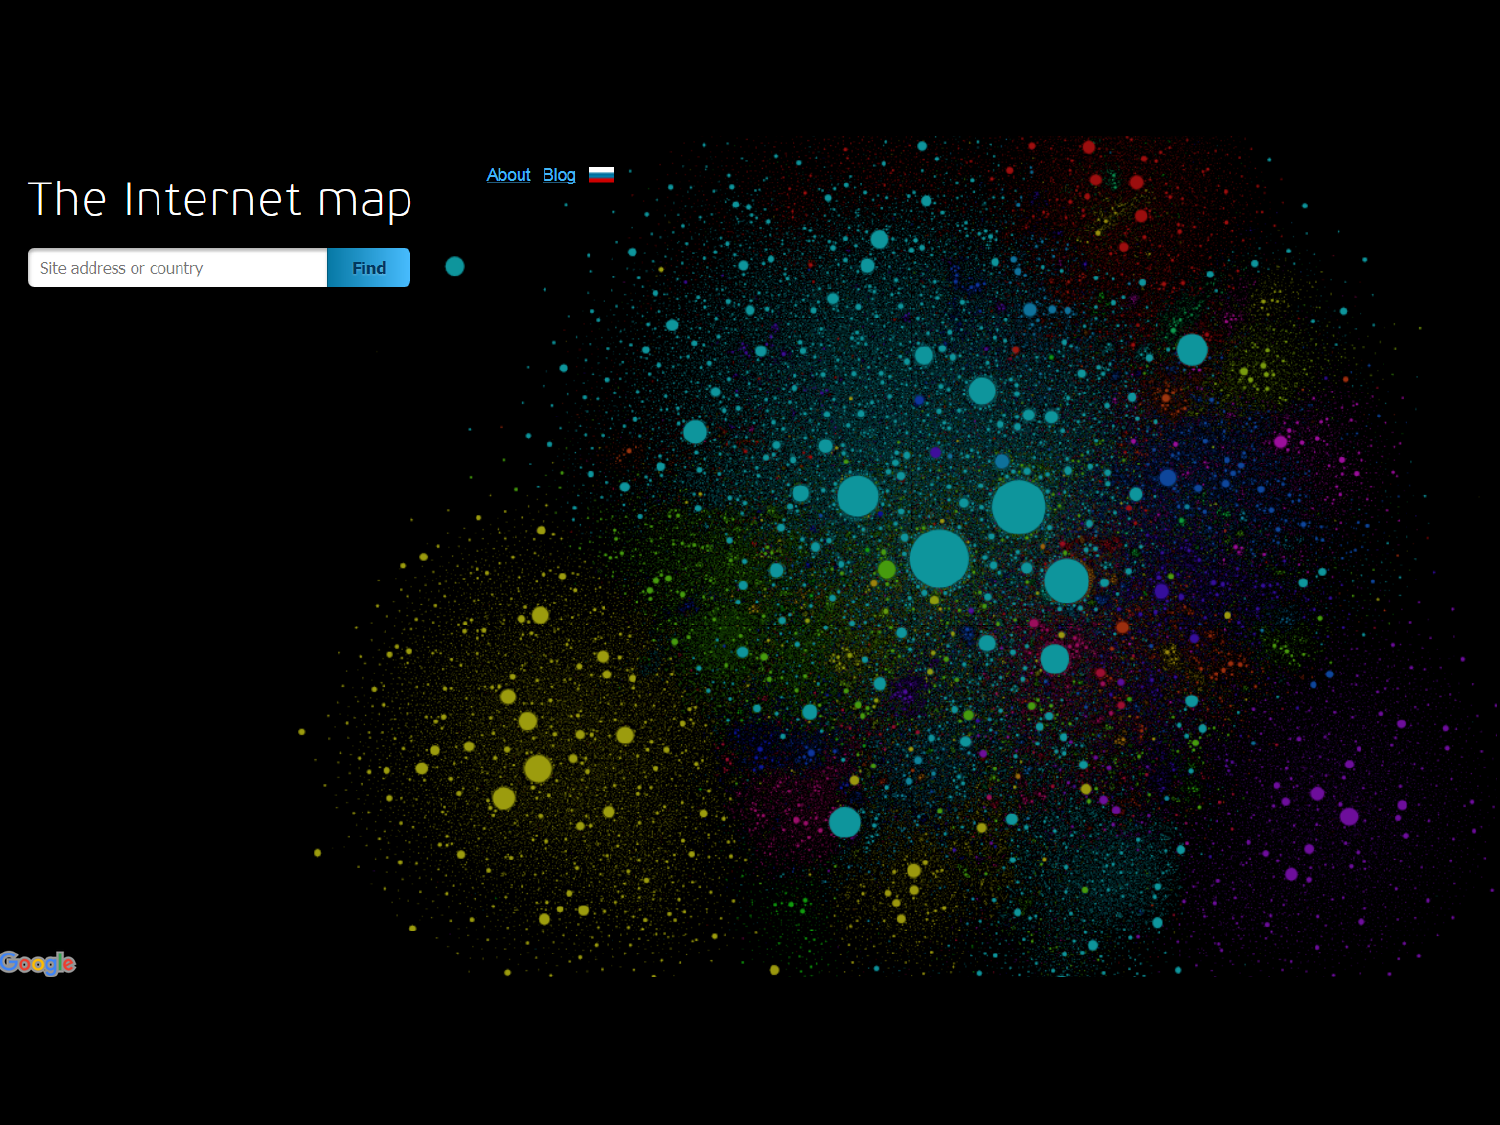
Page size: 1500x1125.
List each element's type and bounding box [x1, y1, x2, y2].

list [0, 136, 1497, 977]
